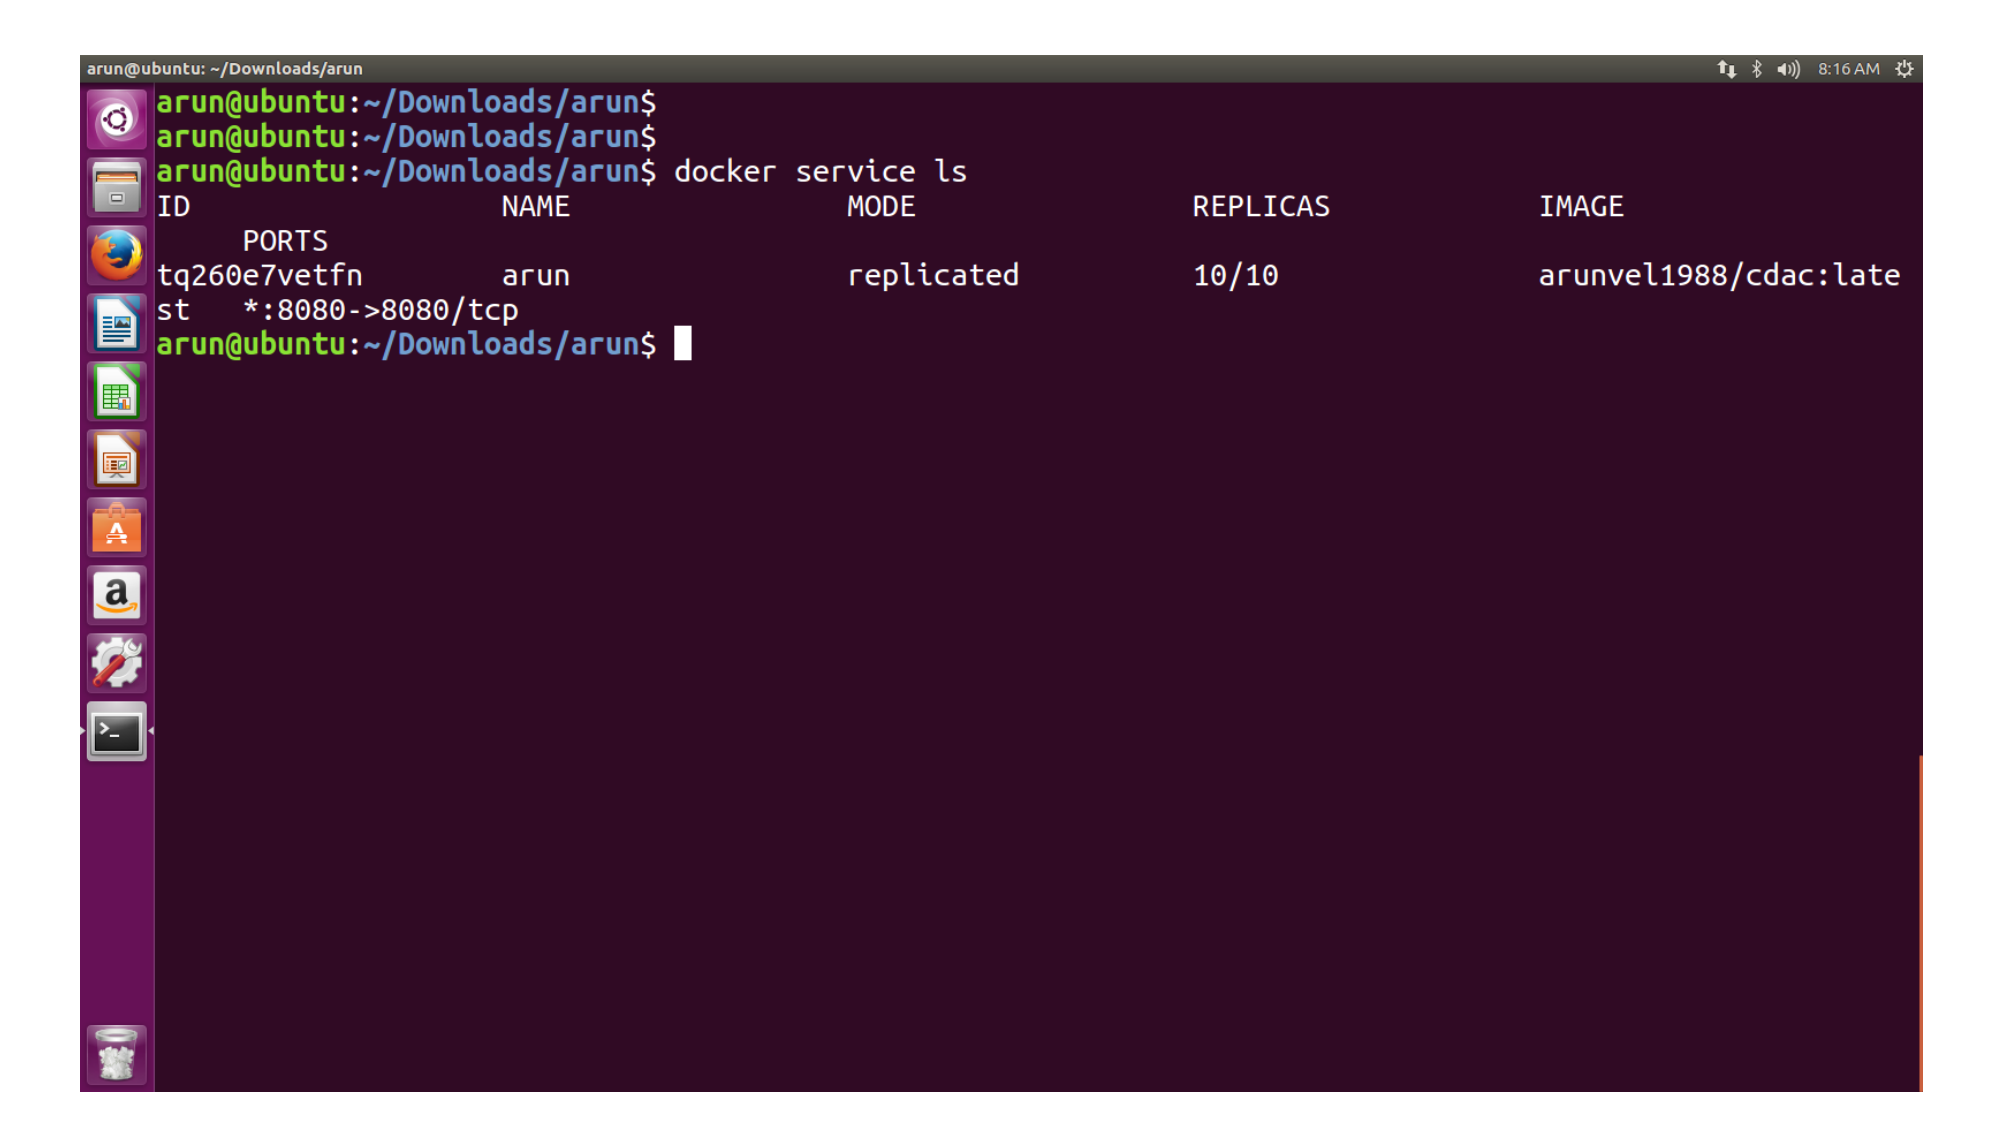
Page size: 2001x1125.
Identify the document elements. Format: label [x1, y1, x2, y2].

list [80, 55, 1923, 1092]
